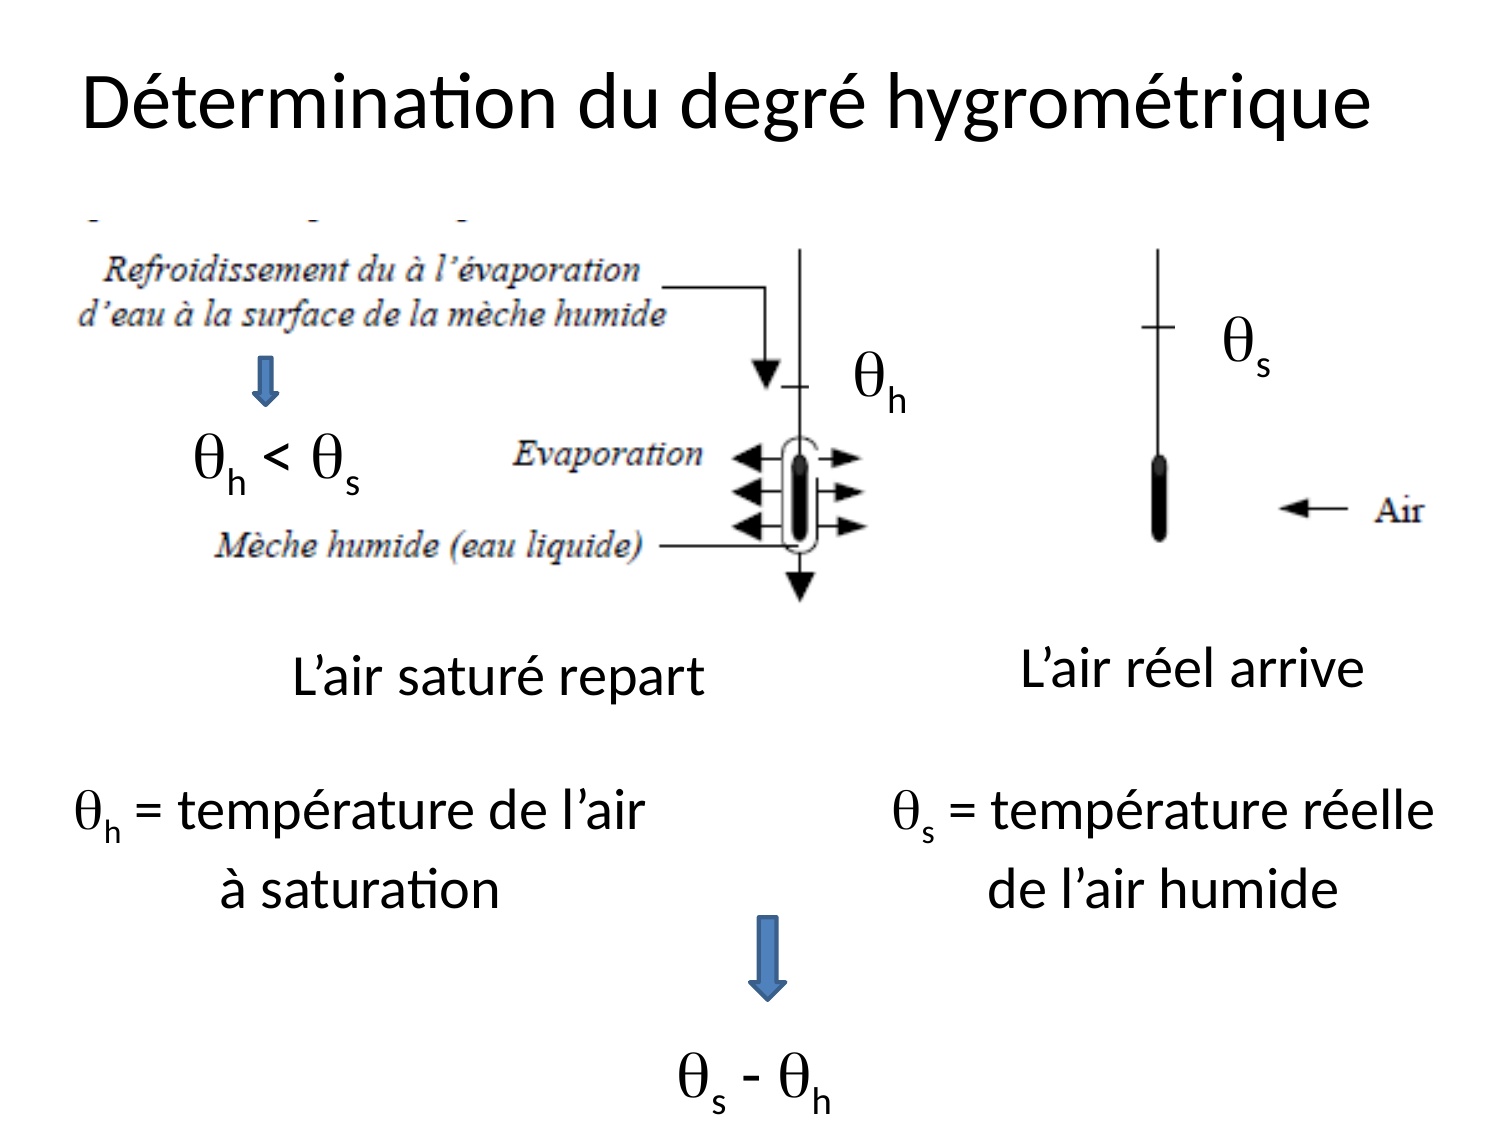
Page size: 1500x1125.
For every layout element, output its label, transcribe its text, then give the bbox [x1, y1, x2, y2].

text_box s - h [525, 1023, 999, 1125]
text_box h = température de l’air à saturation [53, 763, 668, 928]
picture [29, 220, 1440, 634]
text_box L’air saturé repart [277, 642, 762, 715]
text_box [748, 915, 788, 1002]
text_box L’air réel arrive [938, 621, 1447, 707]
text_box s = température réelle de l’air humide [868, 763, 1459, 928]
text_box Détermination du degré hygrométrique [53, 2, 1403, 191]
